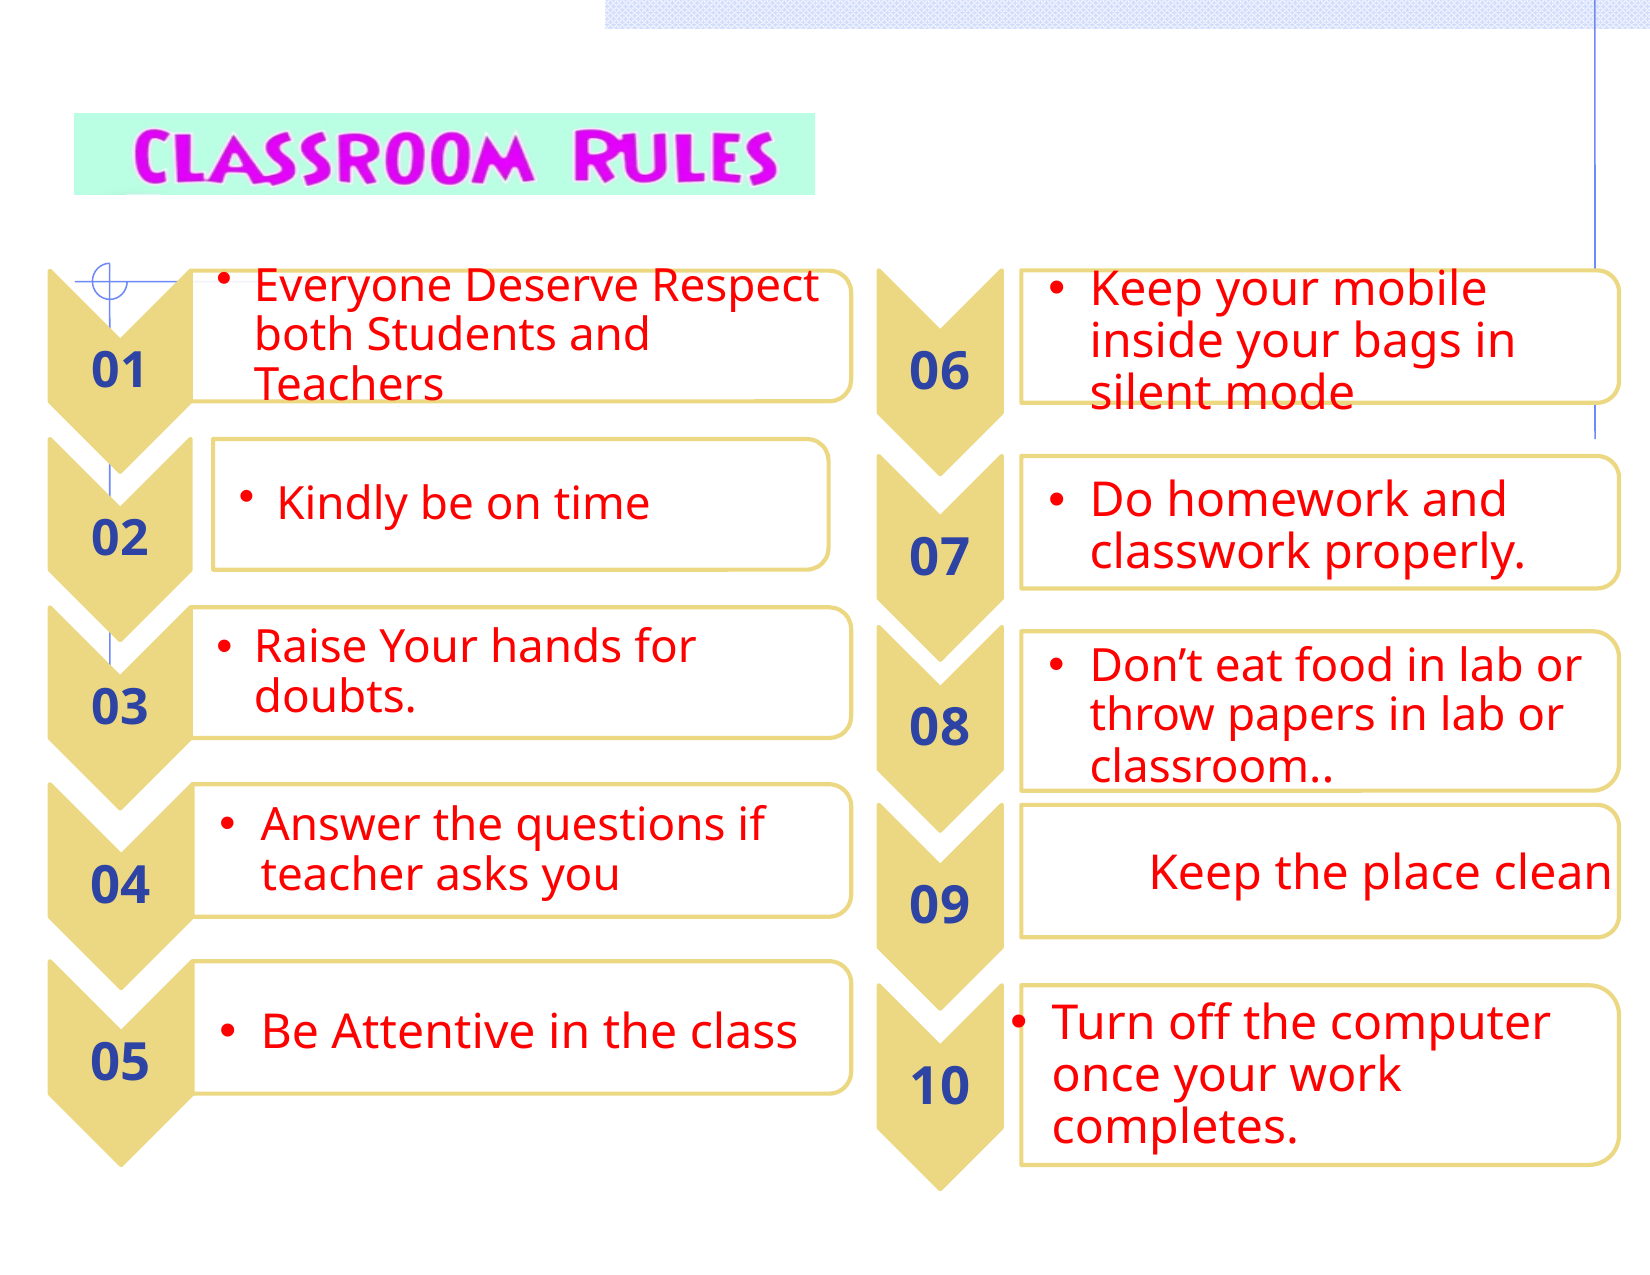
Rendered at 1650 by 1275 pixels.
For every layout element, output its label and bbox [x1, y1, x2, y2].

text_box [49, 783, 193, 960]
picture [1596, 0, 1650, 29]
picture [605, 0, 1594, 29]
text_box [1021, 455, 1620, 589]
text_box [878, 985, 1003, 1190]
text_box [878, 270, 1003, 455]
text_box [878, 455, 1003, 626]
text_box [1021, 630, 1650, 791]
text_box [878, 626, 1003, 804]
text_box [192, 960, 852, 1094]
text_box [49, 270, 852, 783]
text_box [983, 973, 1644, 1178]
text_box [49, 960, 193, 1166]
text_box [192, 783, 852, 917]
text_box [1021, 270, 1620, 404]
text_box [878, 804, 1003, 984]
text_box [1021, 804, 1639, 938]
picture [64, 99, 816, 195]
